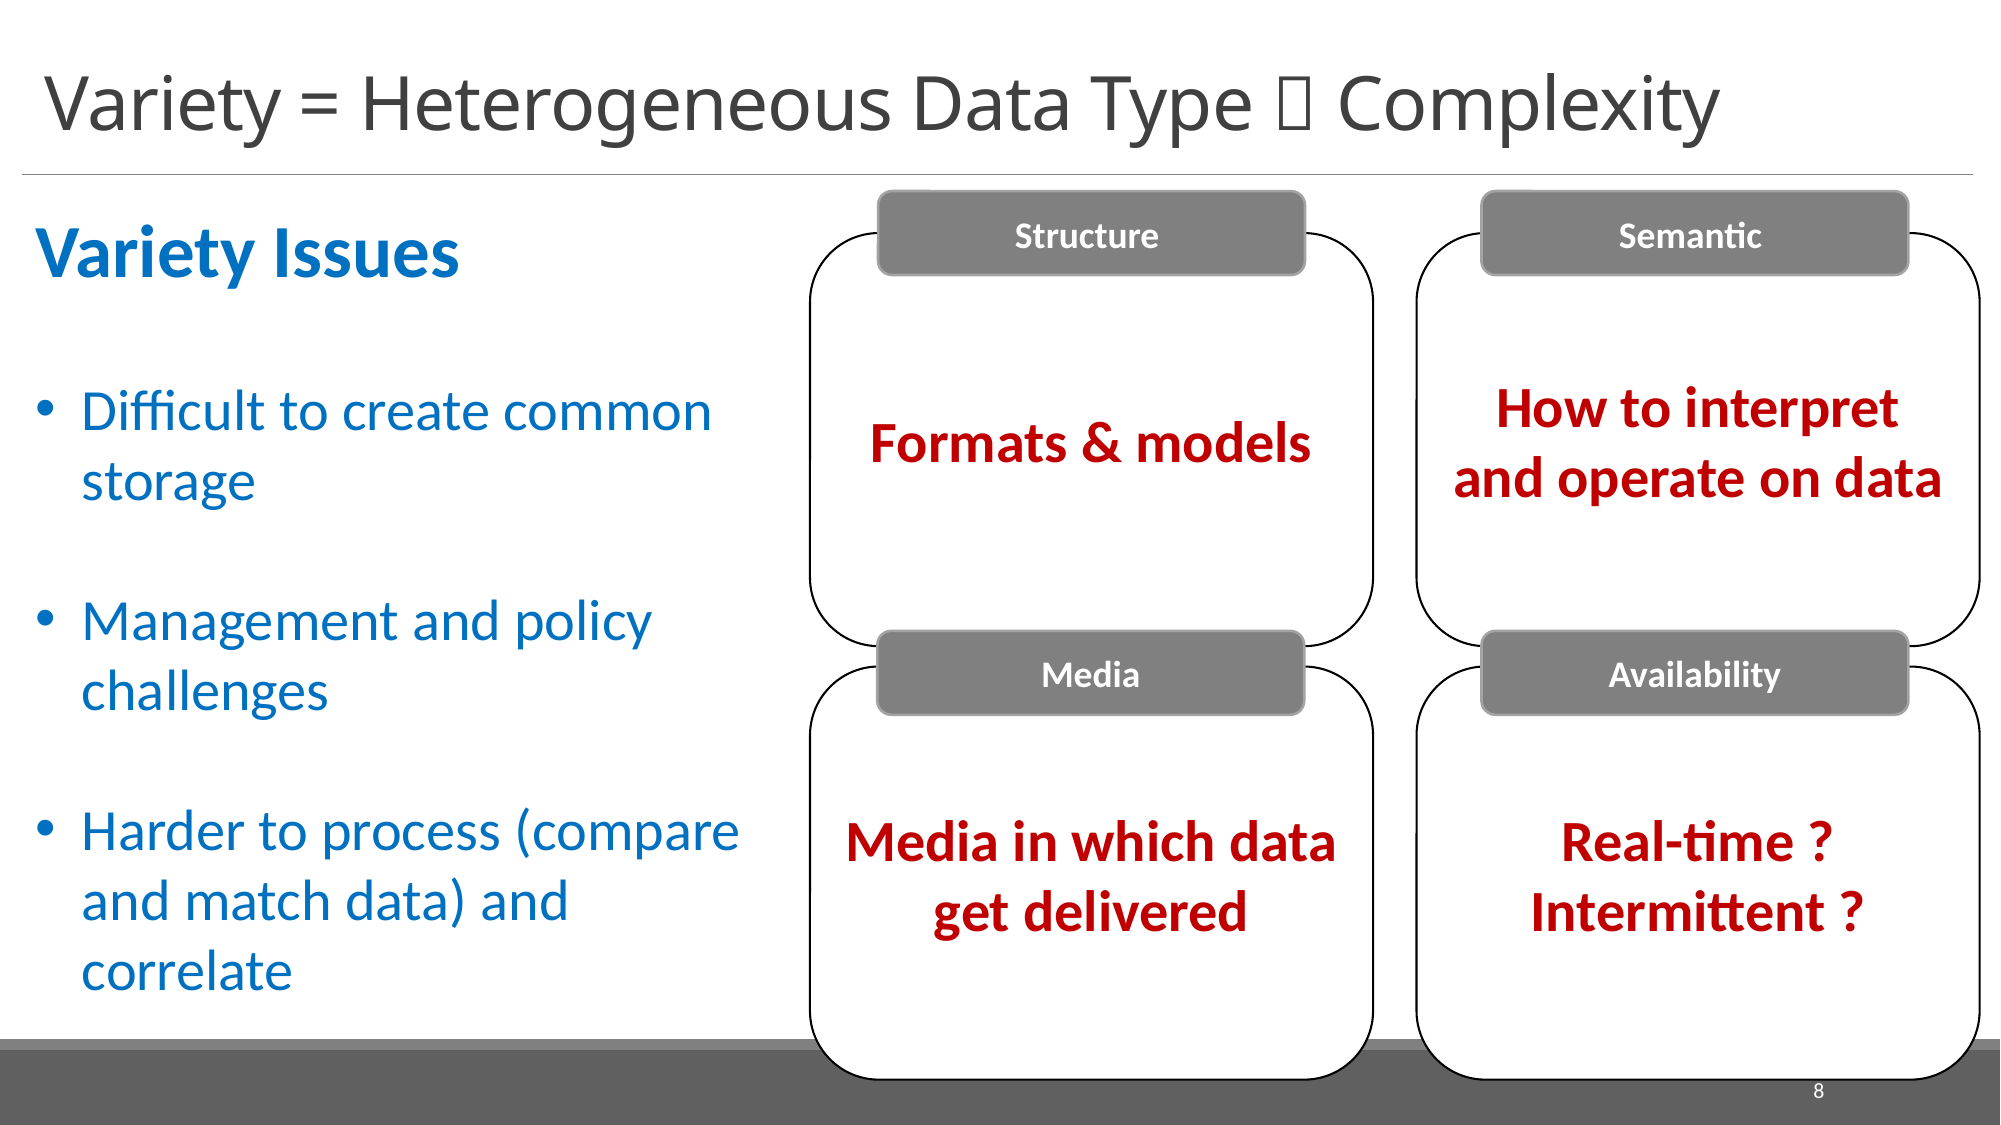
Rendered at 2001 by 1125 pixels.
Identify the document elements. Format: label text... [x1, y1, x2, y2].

title Variety = Heterogeneous Data Type  Complexity [29, 22, 1969, 154]
text_box Availability [1480, 629, 1910, 717]
text_box Real-time ? Intermittent ? [1415, 665, 1981, 1081]
text_box Variety Issues Difficult to create common storage Management and policy challenges Harder to process (compare and match data) and correlate [20, 194, 758, 1010]
text_box Structure [876, 189, 1307, 277]
slide_number 8 [1624, 1081, 1840, 1120]
text_box Formats & models [808, 231, 1375, 648]
text_box Semantic [1480, 189, 1910, 277]
text_box How to interpret and operate on data [1415, 231, 1981, 648]
text_box Media [875, 629, 1306, 717]
text_box Media in which data get delivered [808, 665, 1375, 1081]
